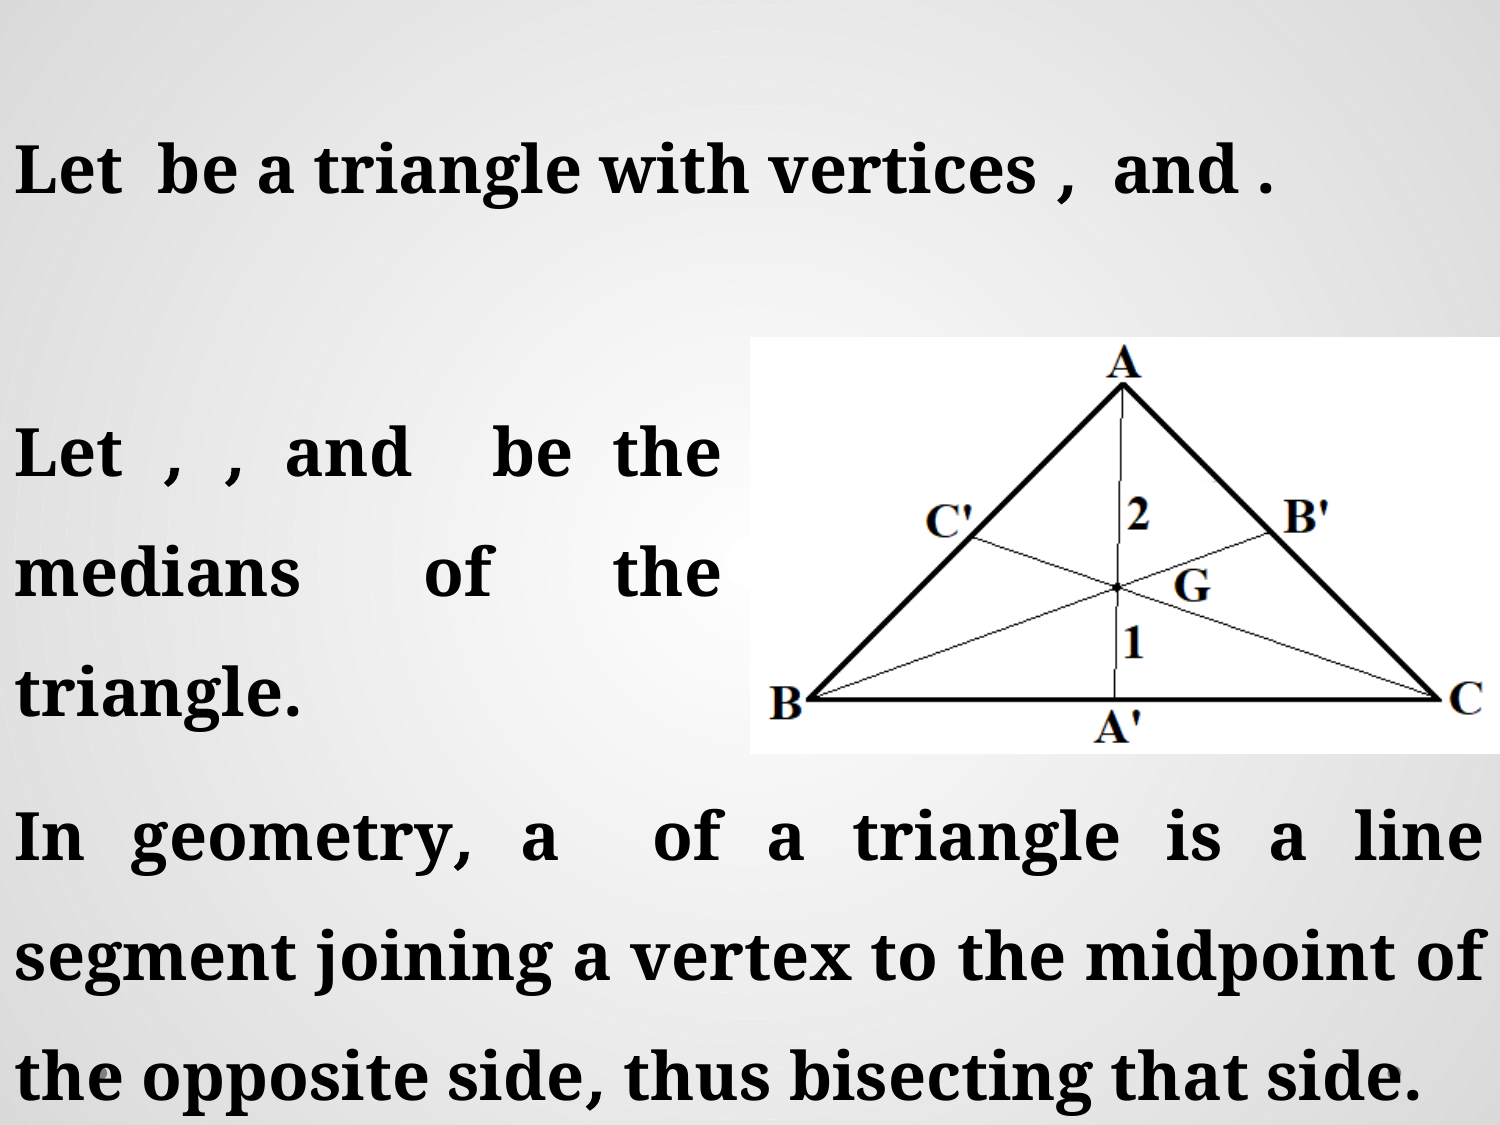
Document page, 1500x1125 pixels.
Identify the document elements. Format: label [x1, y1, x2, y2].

picture [749, 337, 1500, 754]
